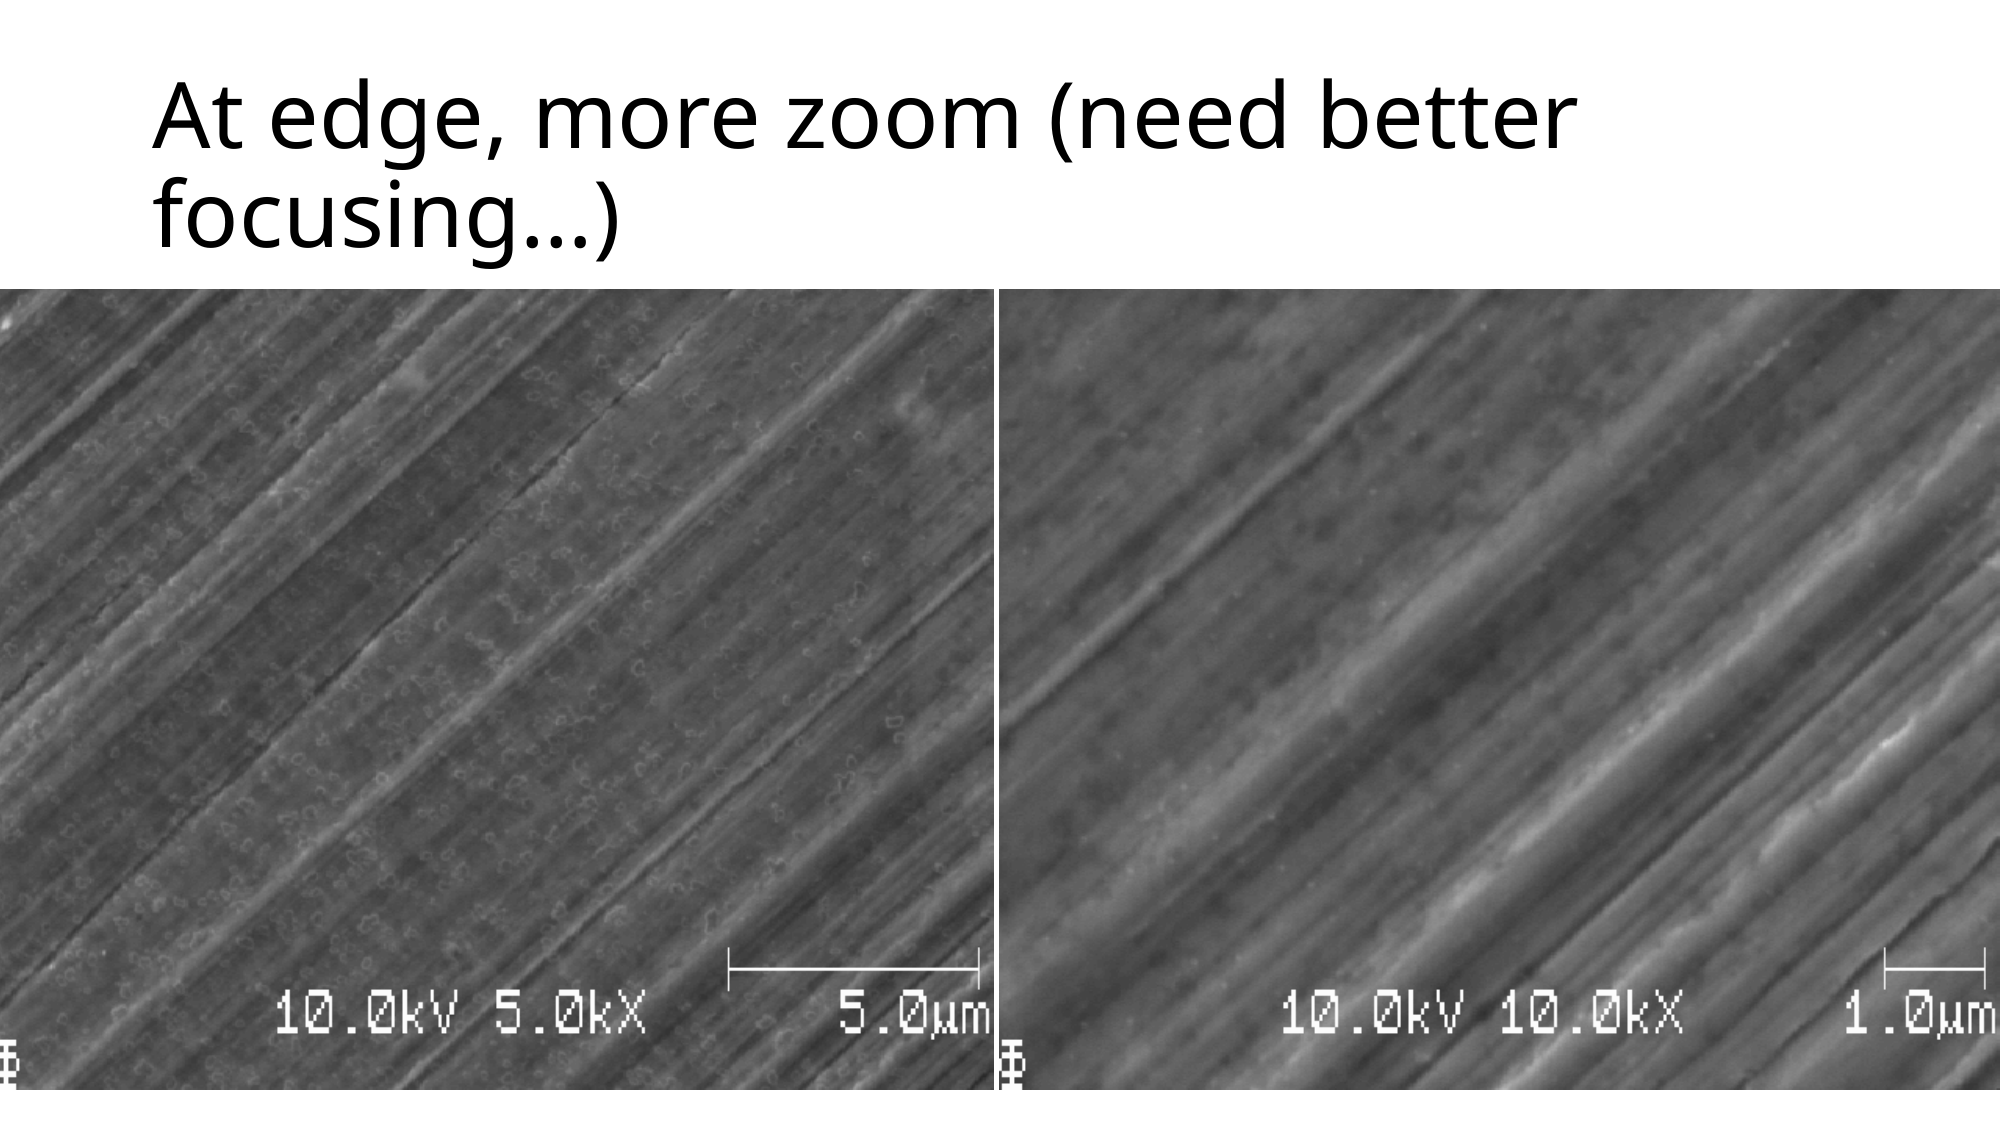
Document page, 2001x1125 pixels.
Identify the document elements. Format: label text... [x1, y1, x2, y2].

title At edge, more zoom (need better focusing…) [137, 59, 1863, 278]
picture [0, 289, 994, 1090]
picture [999, 289, 2000, 1090]
